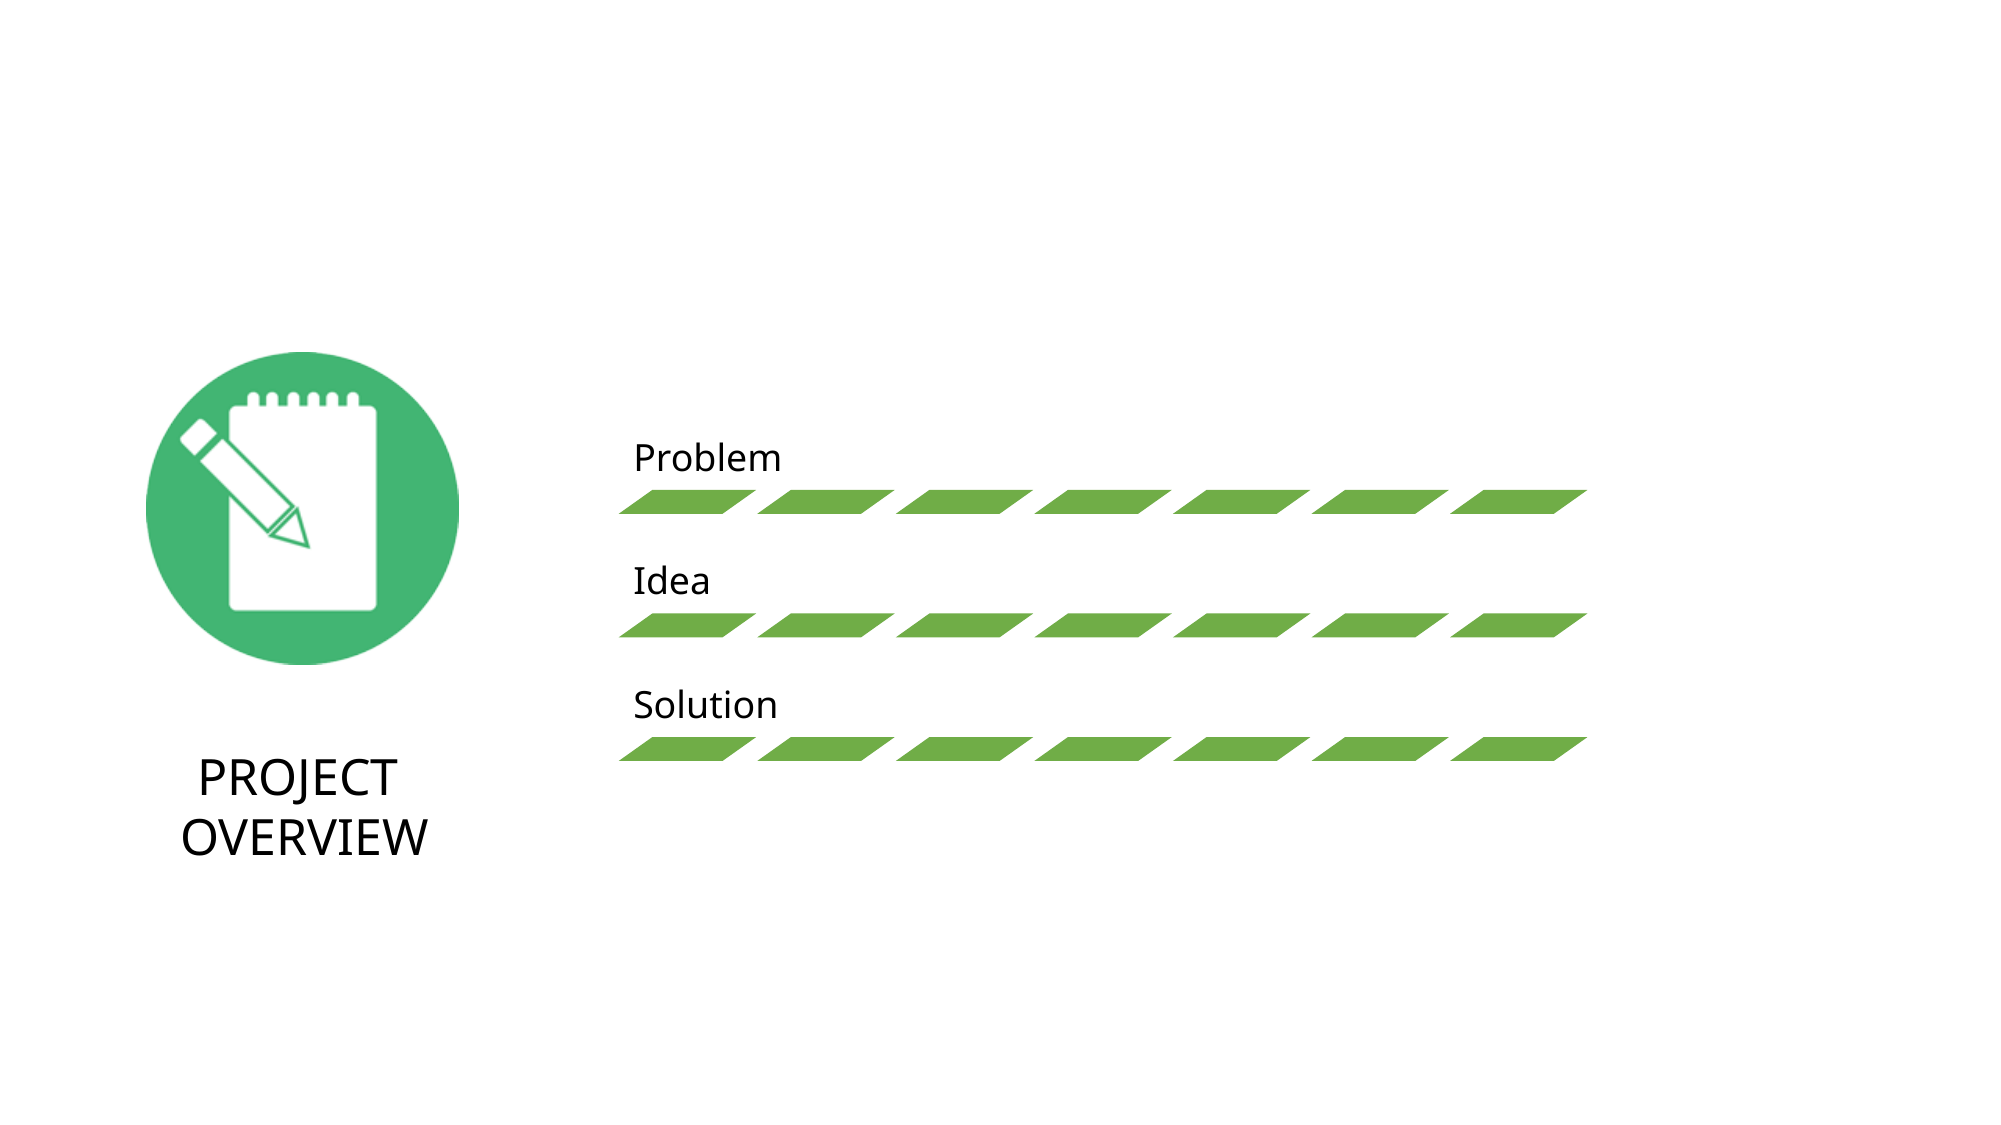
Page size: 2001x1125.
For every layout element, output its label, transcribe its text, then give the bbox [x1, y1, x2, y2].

text_box PROJECT OVERVIEW [165, 738, 444, 873]
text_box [567, 268, 1659, 893]
picture [146, 352, 459, 665]
